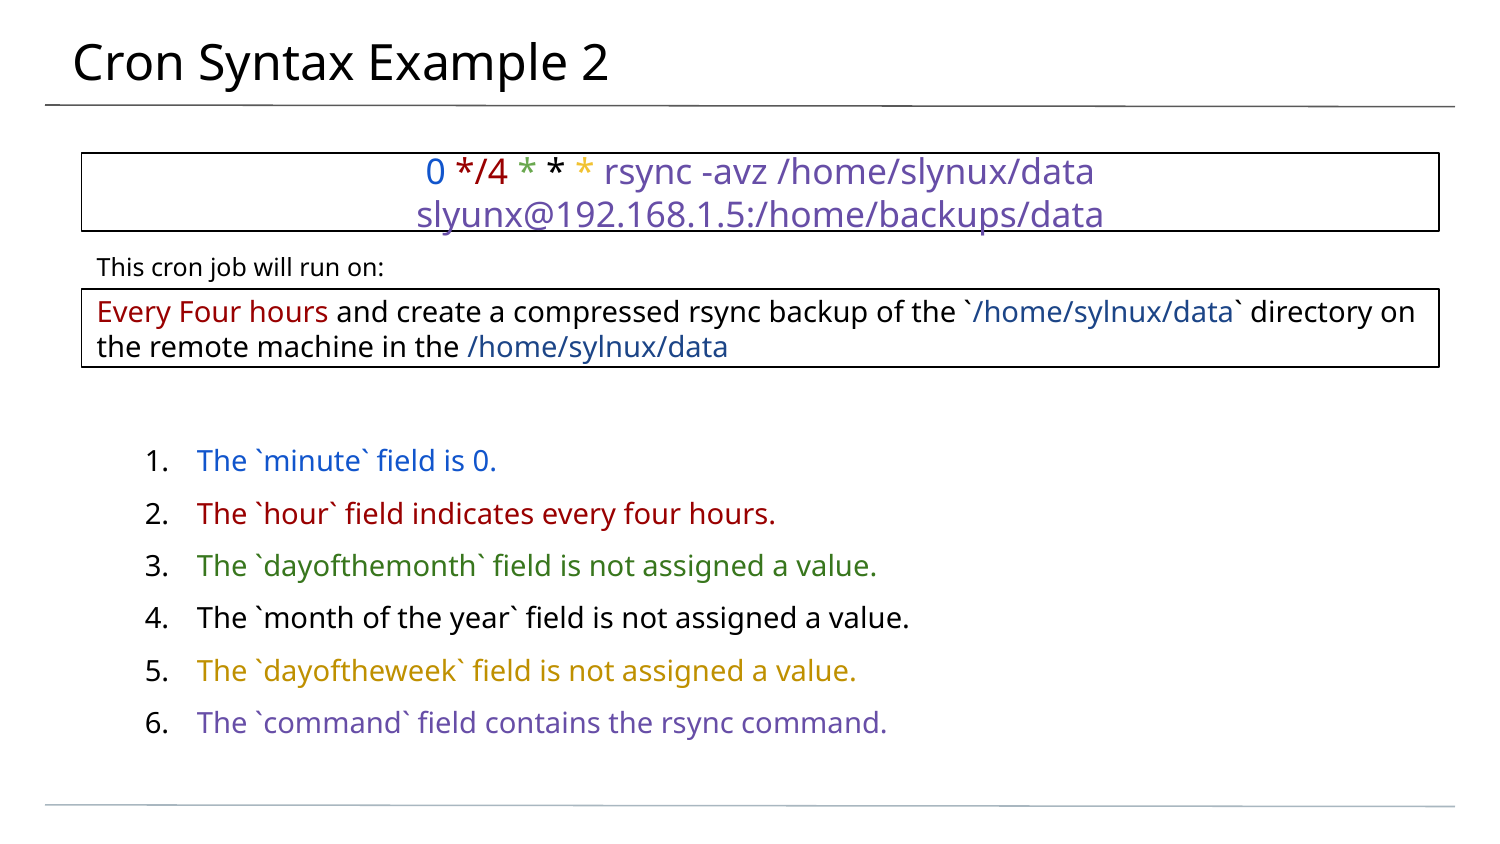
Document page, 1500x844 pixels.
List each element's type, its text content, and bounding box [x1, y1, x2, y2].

title Cron Syntax Example 2 [0, 0, 1500, 88]
text_box 0 */4 * * * rsync -avz /home/slynux/data slyunx@192.168.1.5:/home/backups/data [81, 152, 1440, 231]
text_box Every Four hours and create a compressed rsync backup of the `/home/sylnux/data` directory on the remote machine in the /home/sylnux/data [81, 288, 1440, 367]
list The `minute` field is 0. The `hour` field indicates every four hours. The `dayofthemonth` field is not assigned a value. The `month of the year` field is not assigned a value. The `dayoftheweek` field is not assigned a value. The `command` field contains the rsync command. [0, 425, 1500, 805]
text_box This cron job will run on: [81, 244, 513, 289]
